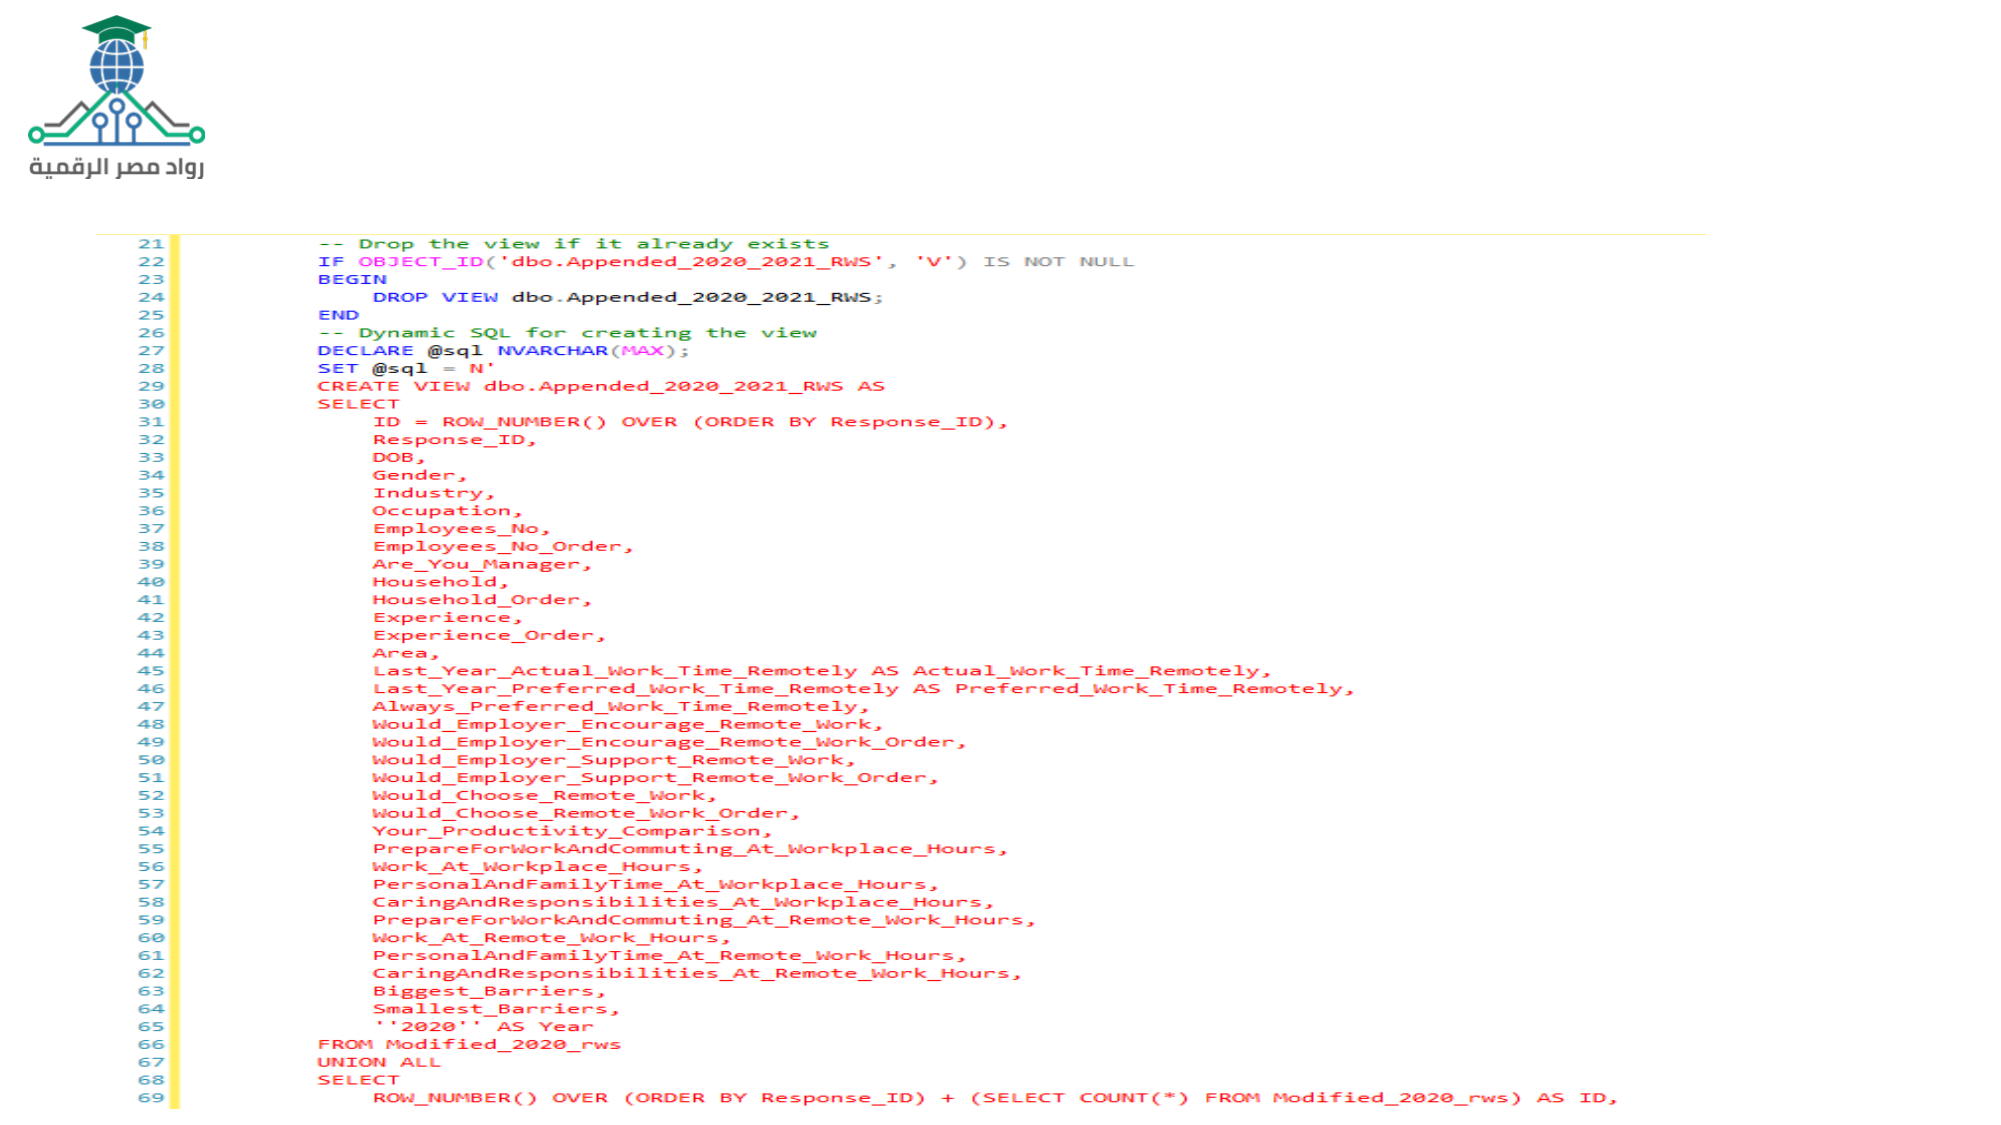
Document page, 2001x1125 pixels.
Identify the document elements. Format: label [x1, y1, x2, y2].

picture [95, 234, 1707, 1110]
picture [28, 15, 206, 180]
